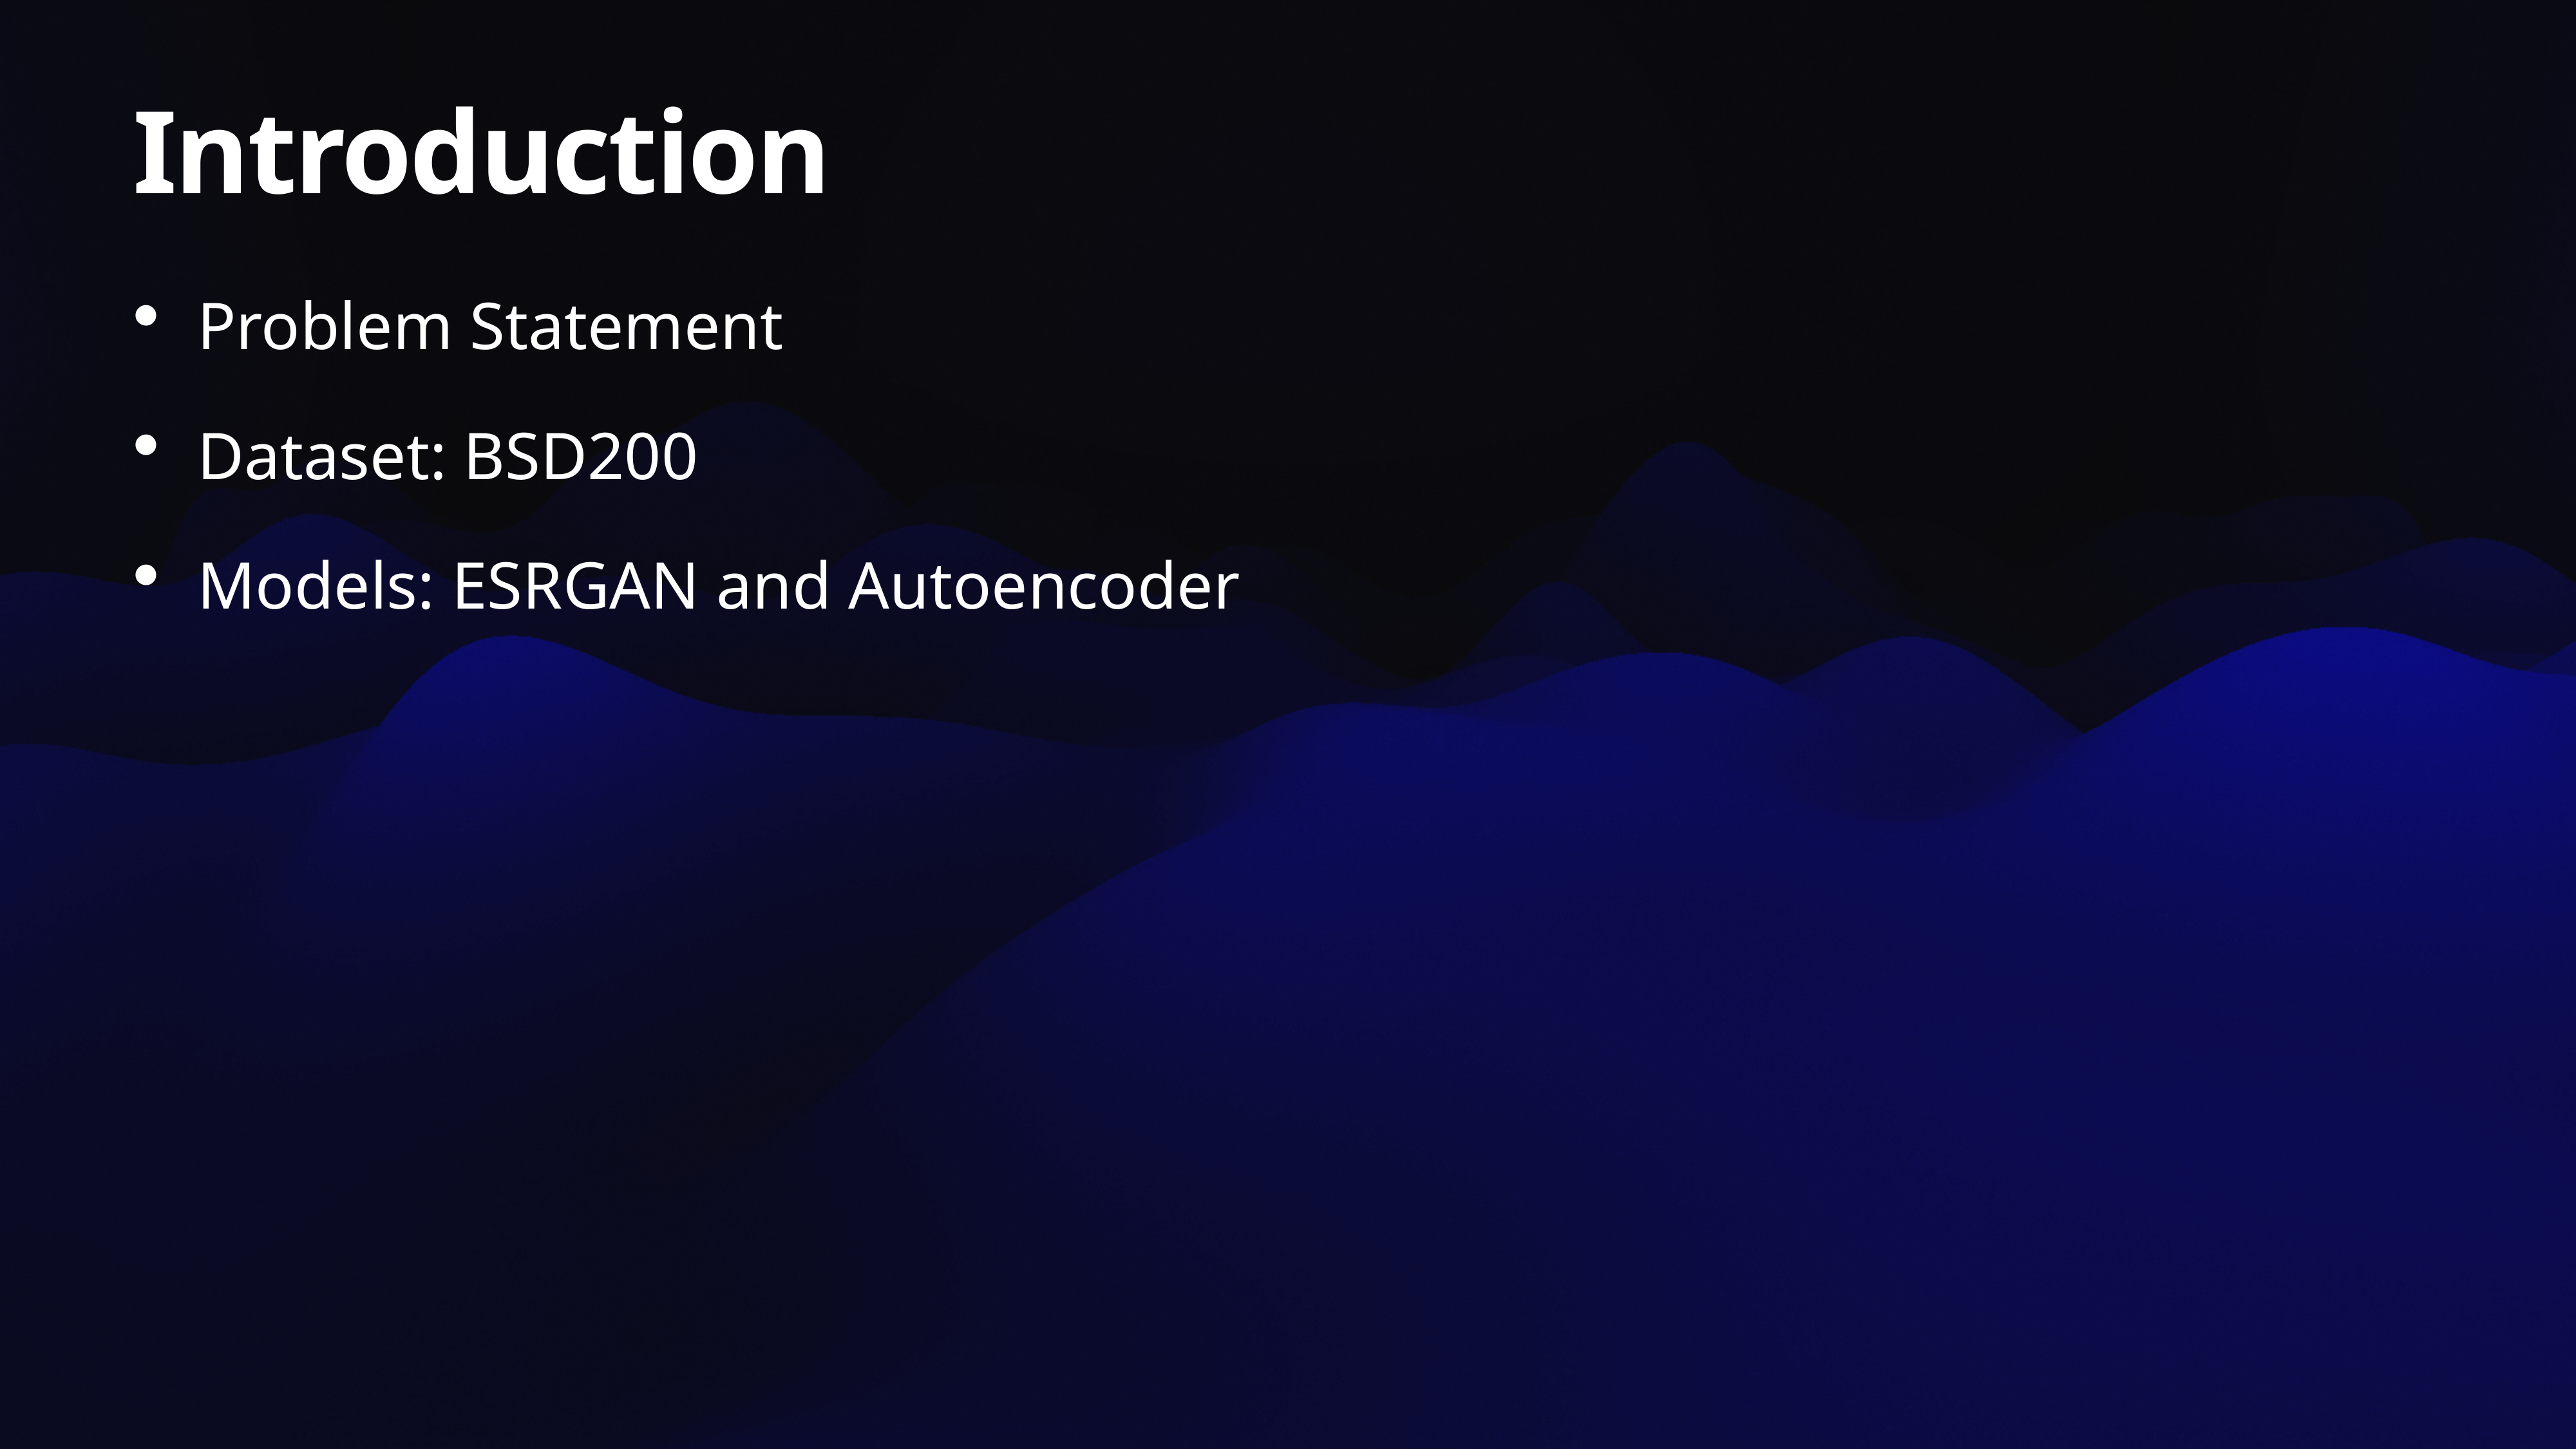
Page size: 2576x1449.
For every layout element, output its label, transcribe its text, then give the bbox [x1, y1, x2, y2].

list Problem Statement Dataset: BSD200 Models: ESRGAN and Autoencoder [127, 288, 2449, 1161]
picture [0, 0, 2576, 1449]
title Introduction [127, 100, 2449, 252]
